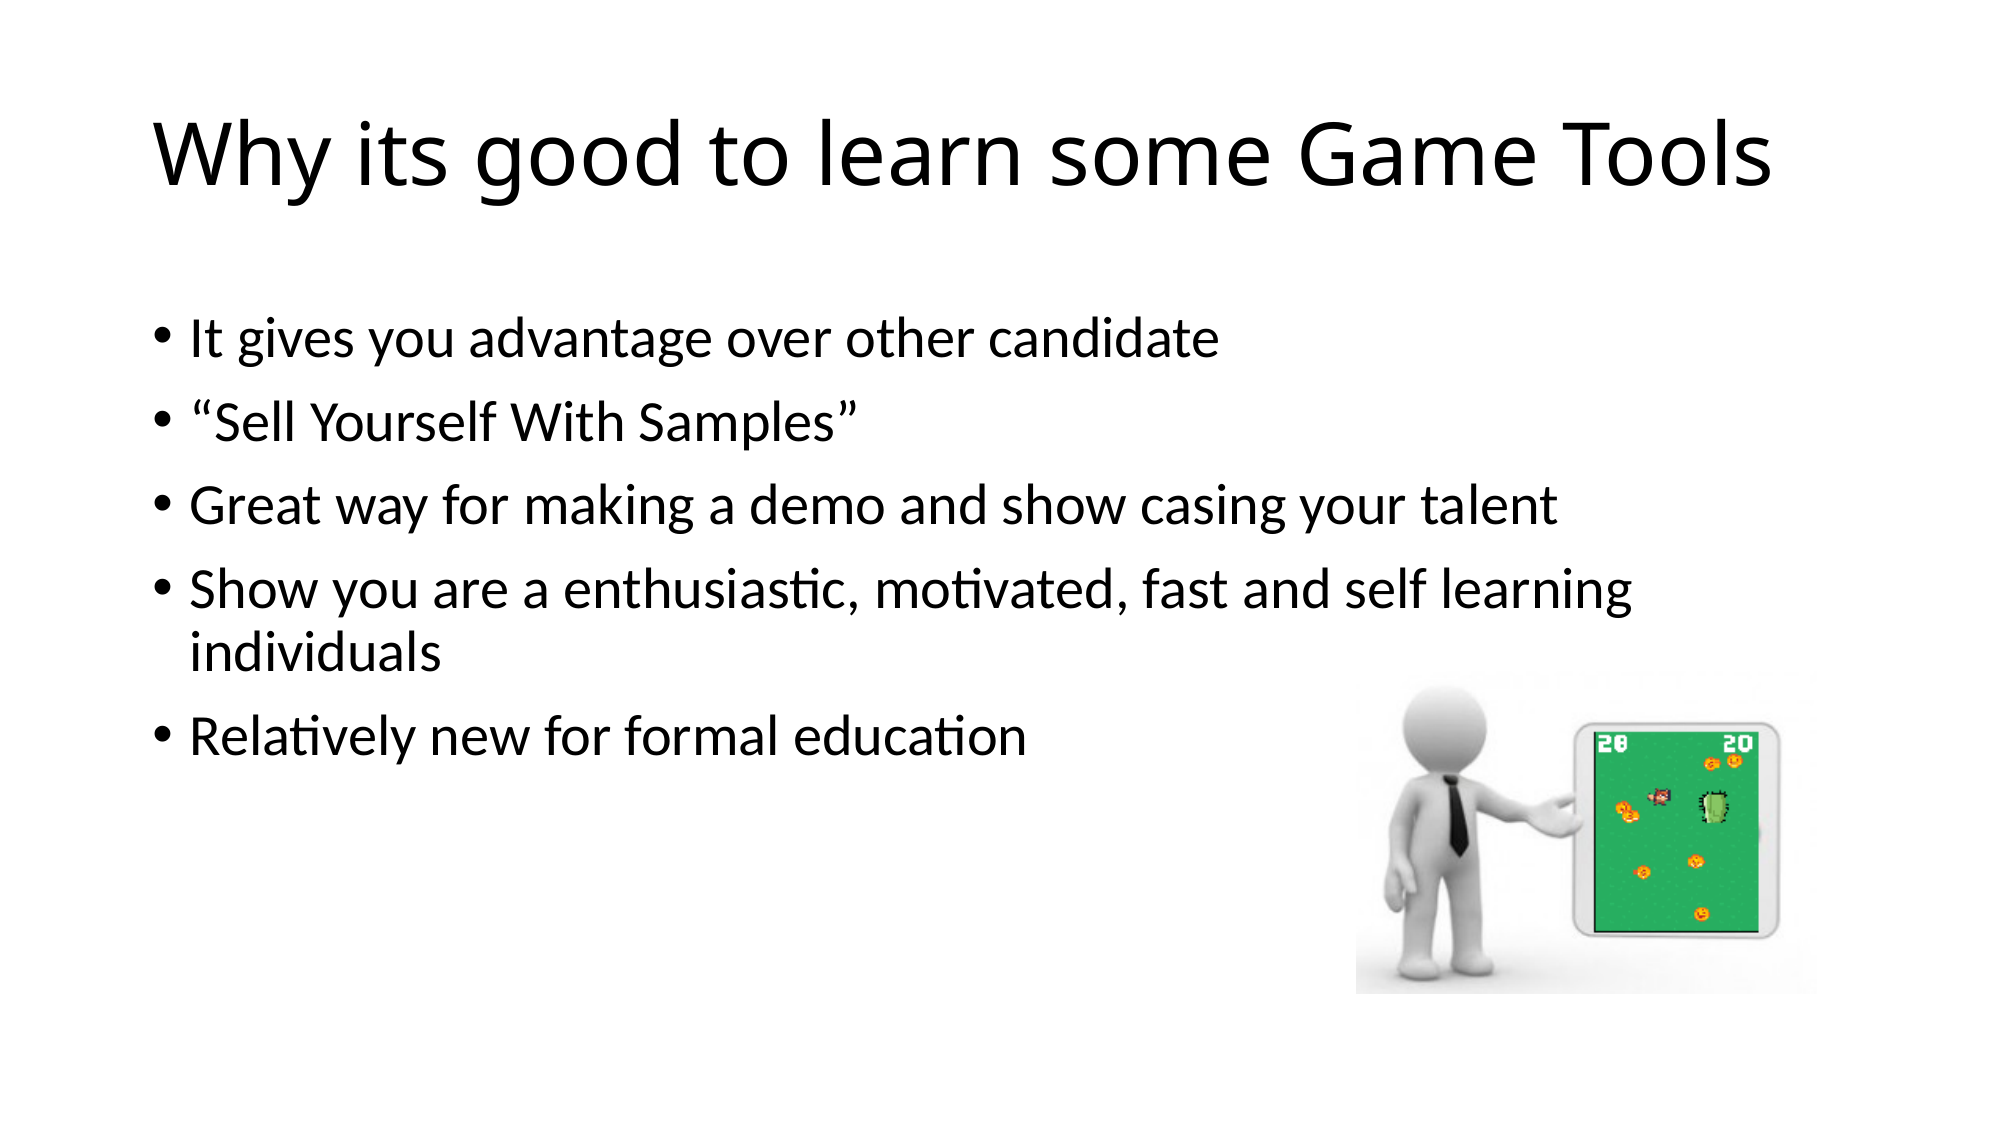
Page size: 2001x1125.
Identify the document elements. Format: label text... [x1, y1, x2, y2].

title Why its good to learn some Game Tools [137, 59, 1863, 254]
picture [1356, 671, 1820, 994]
list It gives you advantage over other candidate “Sell Yourself With Samples” Great way for making a demo and show casing your talent Show you are a enthusiastic, motivated, fast and self learning individuals Relatively new for formal education [137, 299, 1863, 1014]
